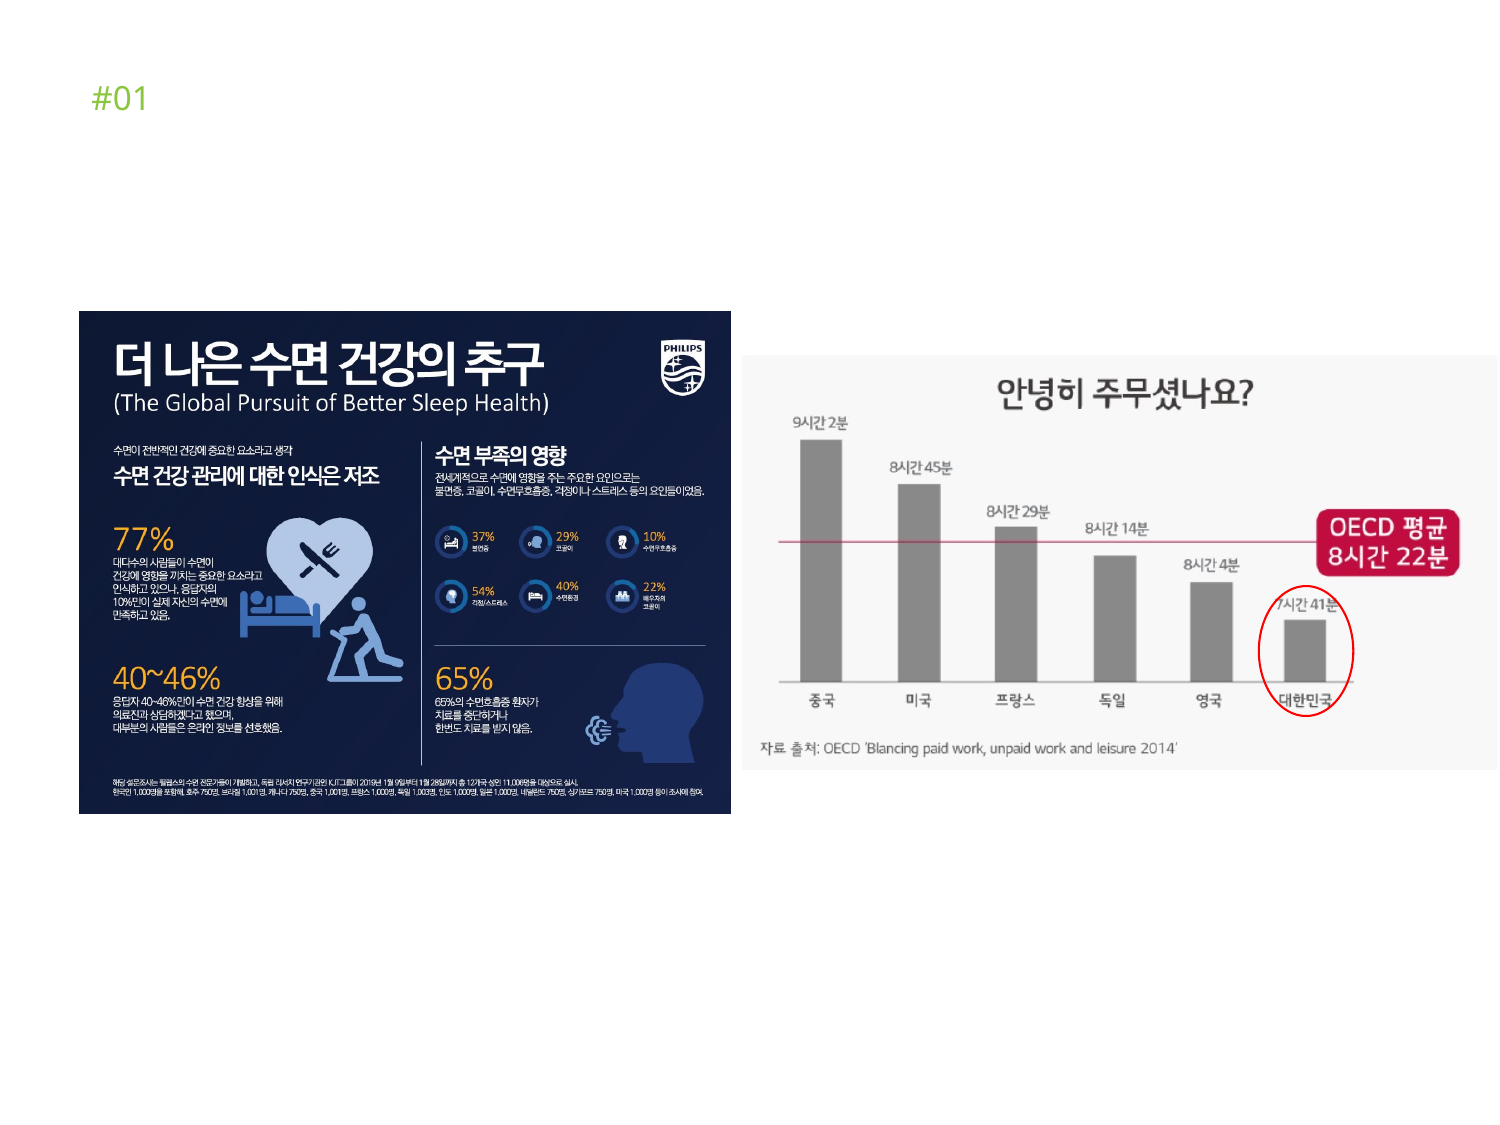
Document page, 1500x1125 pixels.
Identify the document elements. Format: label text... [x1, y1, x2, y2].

picture [79, 311, 731, 814]
picture [742, 355, 1500, 770]
text_box #01 [76, 69, 166, 125]
